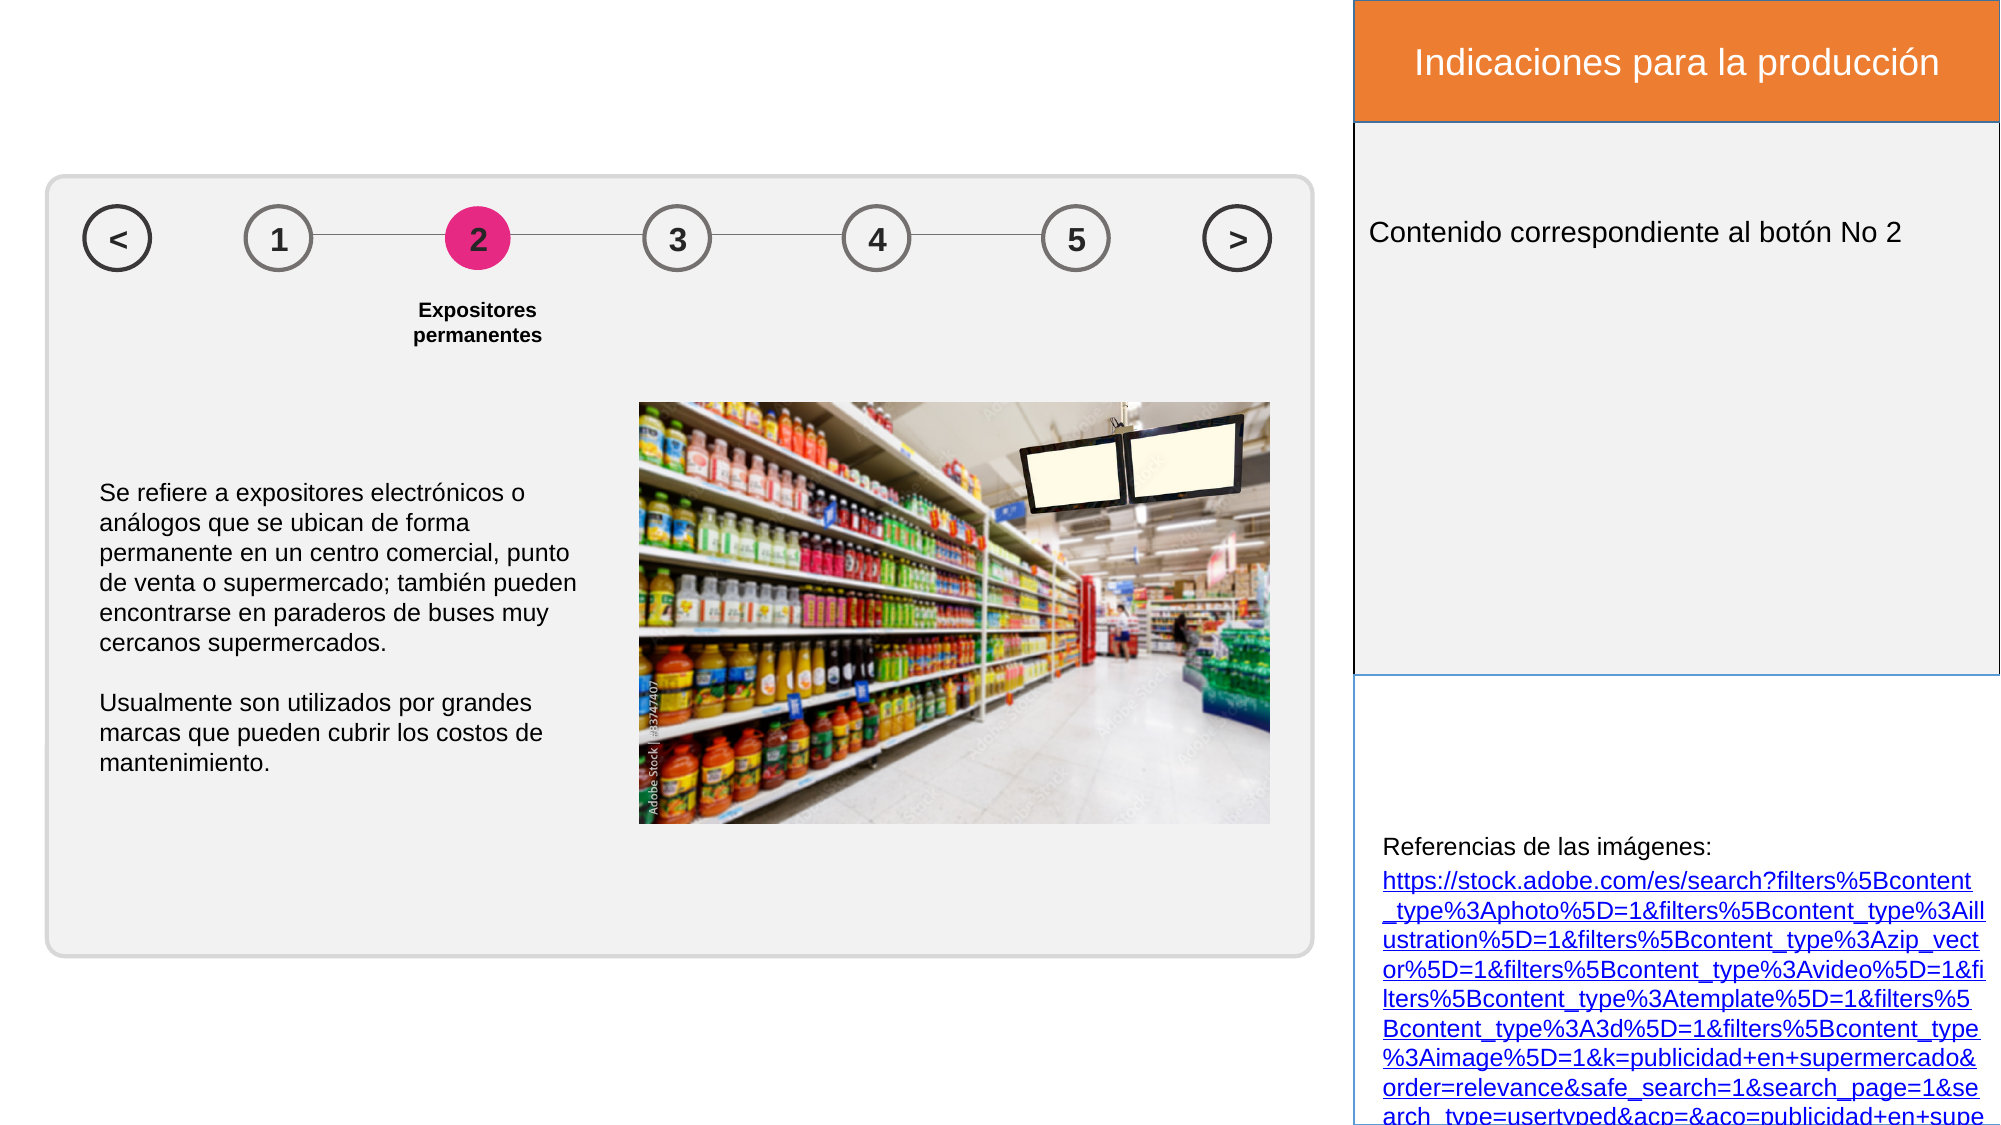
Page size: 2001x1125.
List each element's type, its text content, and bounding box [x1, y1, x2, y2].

text_box [1353, 122, 2000, 206]
text_box 2 [445, 206, 511, 233]
text_box Contenido correspondiente al botón No 2 [1353, 206, 2000, 674]
text_box Referencias de las imágenes: https://stock.adobe.com/es/search?filters%5Bcontent_type%3Aphoto%5D=1&filters%5Bcontent_type%3Aillustration%5D=1&filters%5Bcontent_type%3Azip_vector%5D=1&filters%5Bcontent_type%3Avideo%5D=1&filters%5Bcontent_type%3Atemplate%5D=1&filters%5Bcontent_type%3A3d%5D=1&filters%5Bcontent_type%3Aimage%5D=1&k=publicidad+en+supermercado&order=relevance&safe_search=1&search_page=1&search_type=usertyped&acp=&aco=publicidad+en+supermercado&get_facets=0&asset_id=83747407 [1353, 674, 2000, 1125]
text_box Expositores permanentes [350, 288, 605, 354]
text_box 2 [445, 243, 511, 271]
text_box > [1204, 206, 1270, 271]
text_box 4 [844, 243, 909, 271]
text_box Se refiere a expositores electrónicos o análogos que se ubican de forma permanente en un centro comercial, punto de venta o supermercado; también pueden encontrarse en paraderos de buses muy cercanos supermercados. Usualmente son utilizados por grandes marcas que pueden cubrir los costos de mantenimiento. [84, 469, 605, 784]
text_box 5 [1043, 239, 1109, 271]
text_box 1 [245, 206, 311, 271]
text_box 5 [1043, 206, 1109, 234]
text_box < [84, 206, 151, 271]
text_box [46, 176, 1313, 957]
text_box 3 [644, 243, 710, 271]
text_box Indicaciones para la producción [1353, 0, 2000, 122]
picture [639, 402, 1271, 824]
text_box 4 [844, 206, 909, 233]
text_box 3 [644, 206, 710, 233]
